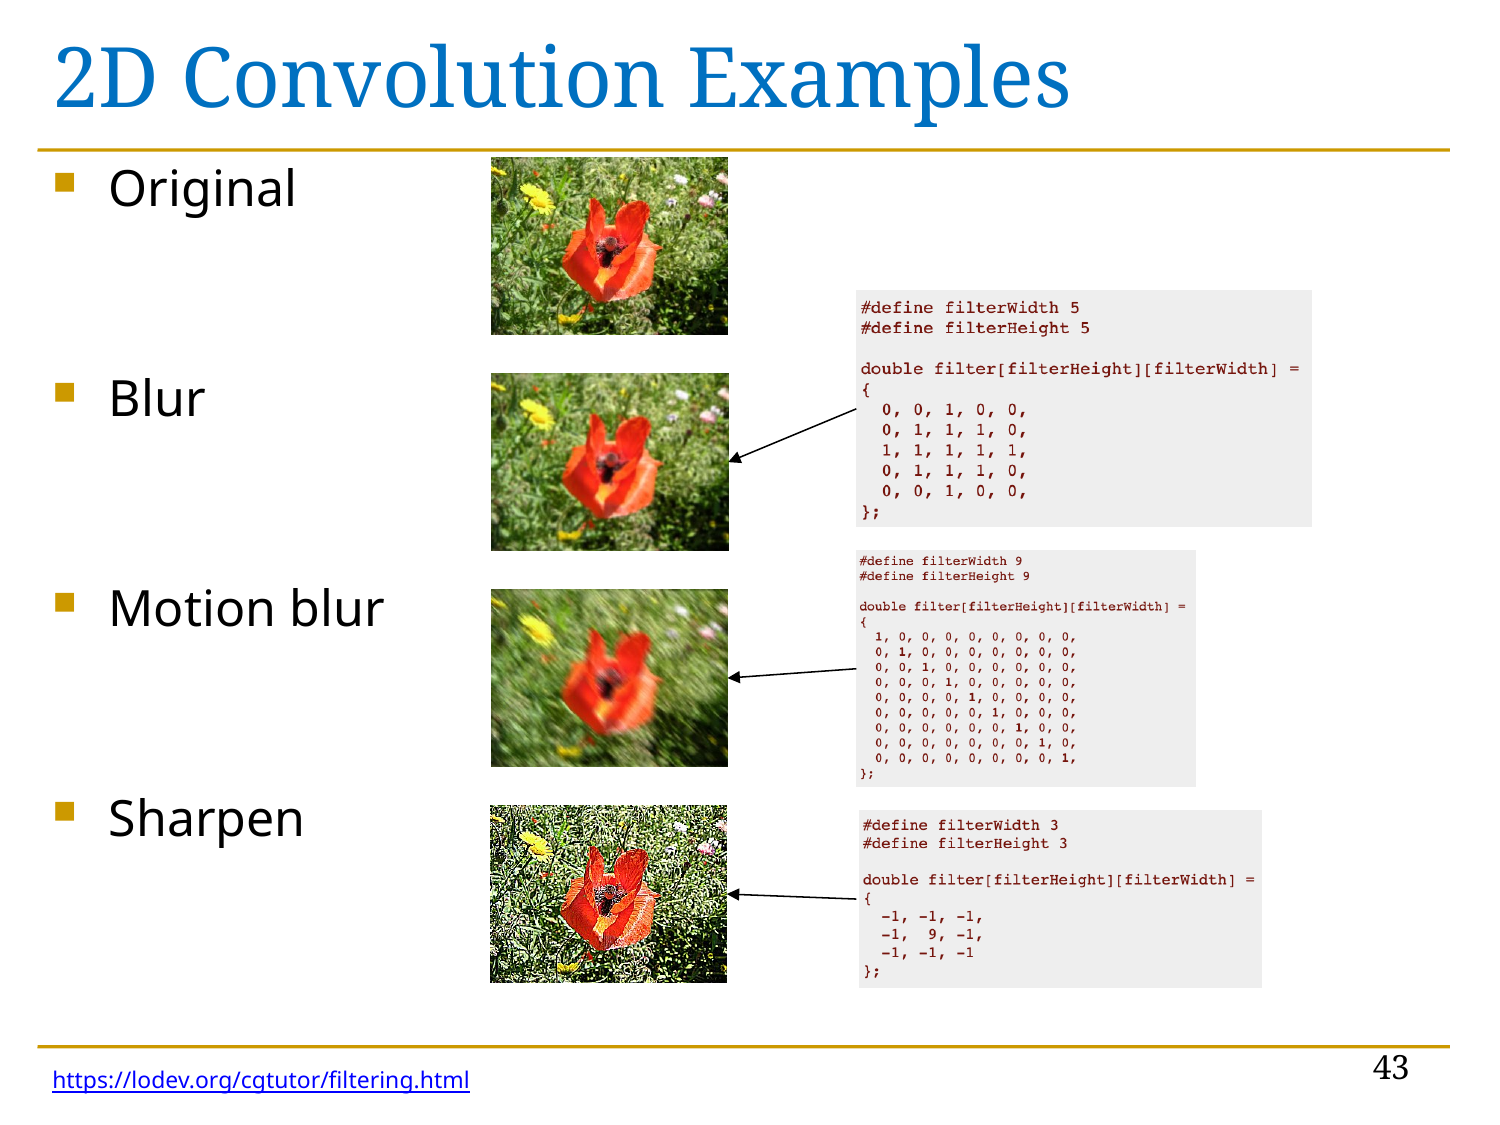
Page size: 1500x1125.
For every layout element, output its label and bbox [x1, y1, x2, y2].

picture [855, 290, 1312, 528]
title [37, 0, 1451, 148]
slide_number [1074, 1023, 1426, 1100]
picture [489, 805, 727, 983]
picture [491, 589, 728, 767]
picture [855, 810, 1262, 988]
text_box [727, 408, 857, 463]
picture [491, 373, 729, 551]
picture [856, 550, 1197, 788]
text_box [727, 668, 857, 679]
list [37, 148, 1451, 1048]
picture [491, 157, 728, 335]
text_box [37, 1058, 951, 1105]
text_box [726, 893, 857, 900]
